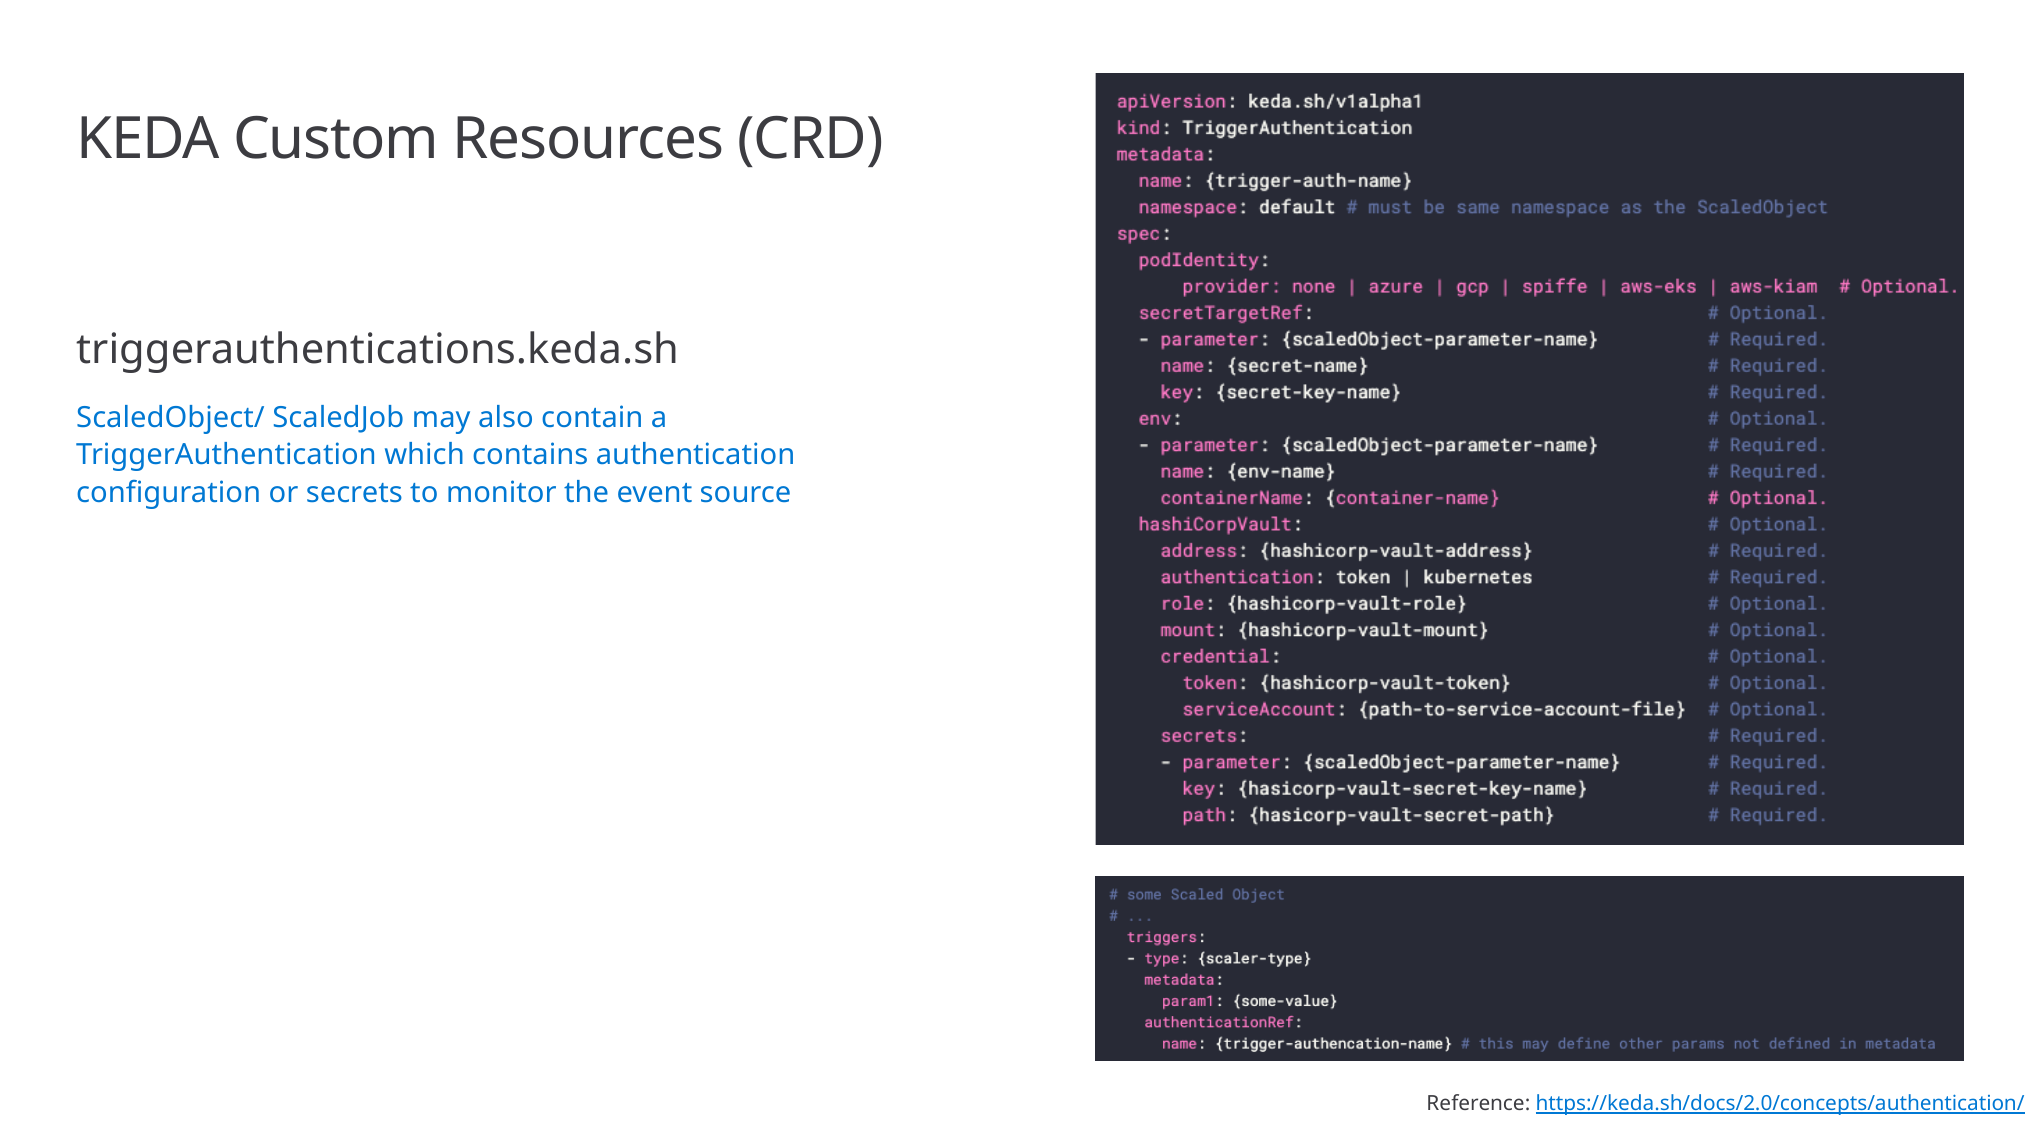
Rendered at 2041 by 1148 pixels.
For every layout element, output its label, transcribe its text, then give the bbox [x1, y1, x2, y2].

title KEDA Custom Resources (CRD) [76, 103, 1004, 172]
list ScaledObject/ ScaledJob may also contain a TriggerAuthentication which contains authentication configuration or secrets to monitor the event source [76, 395, 884, 839]
picture [1095, 73, 1964, 846]
picture [1095, 876, 1964, 1062]
text_box Reference: https://keda.sh/docs/2.0/concepts/authentication/ [1396, 1077, 2041, 1129]
list triggerauthentications.keda.sh [76, 321, 884, 373]
